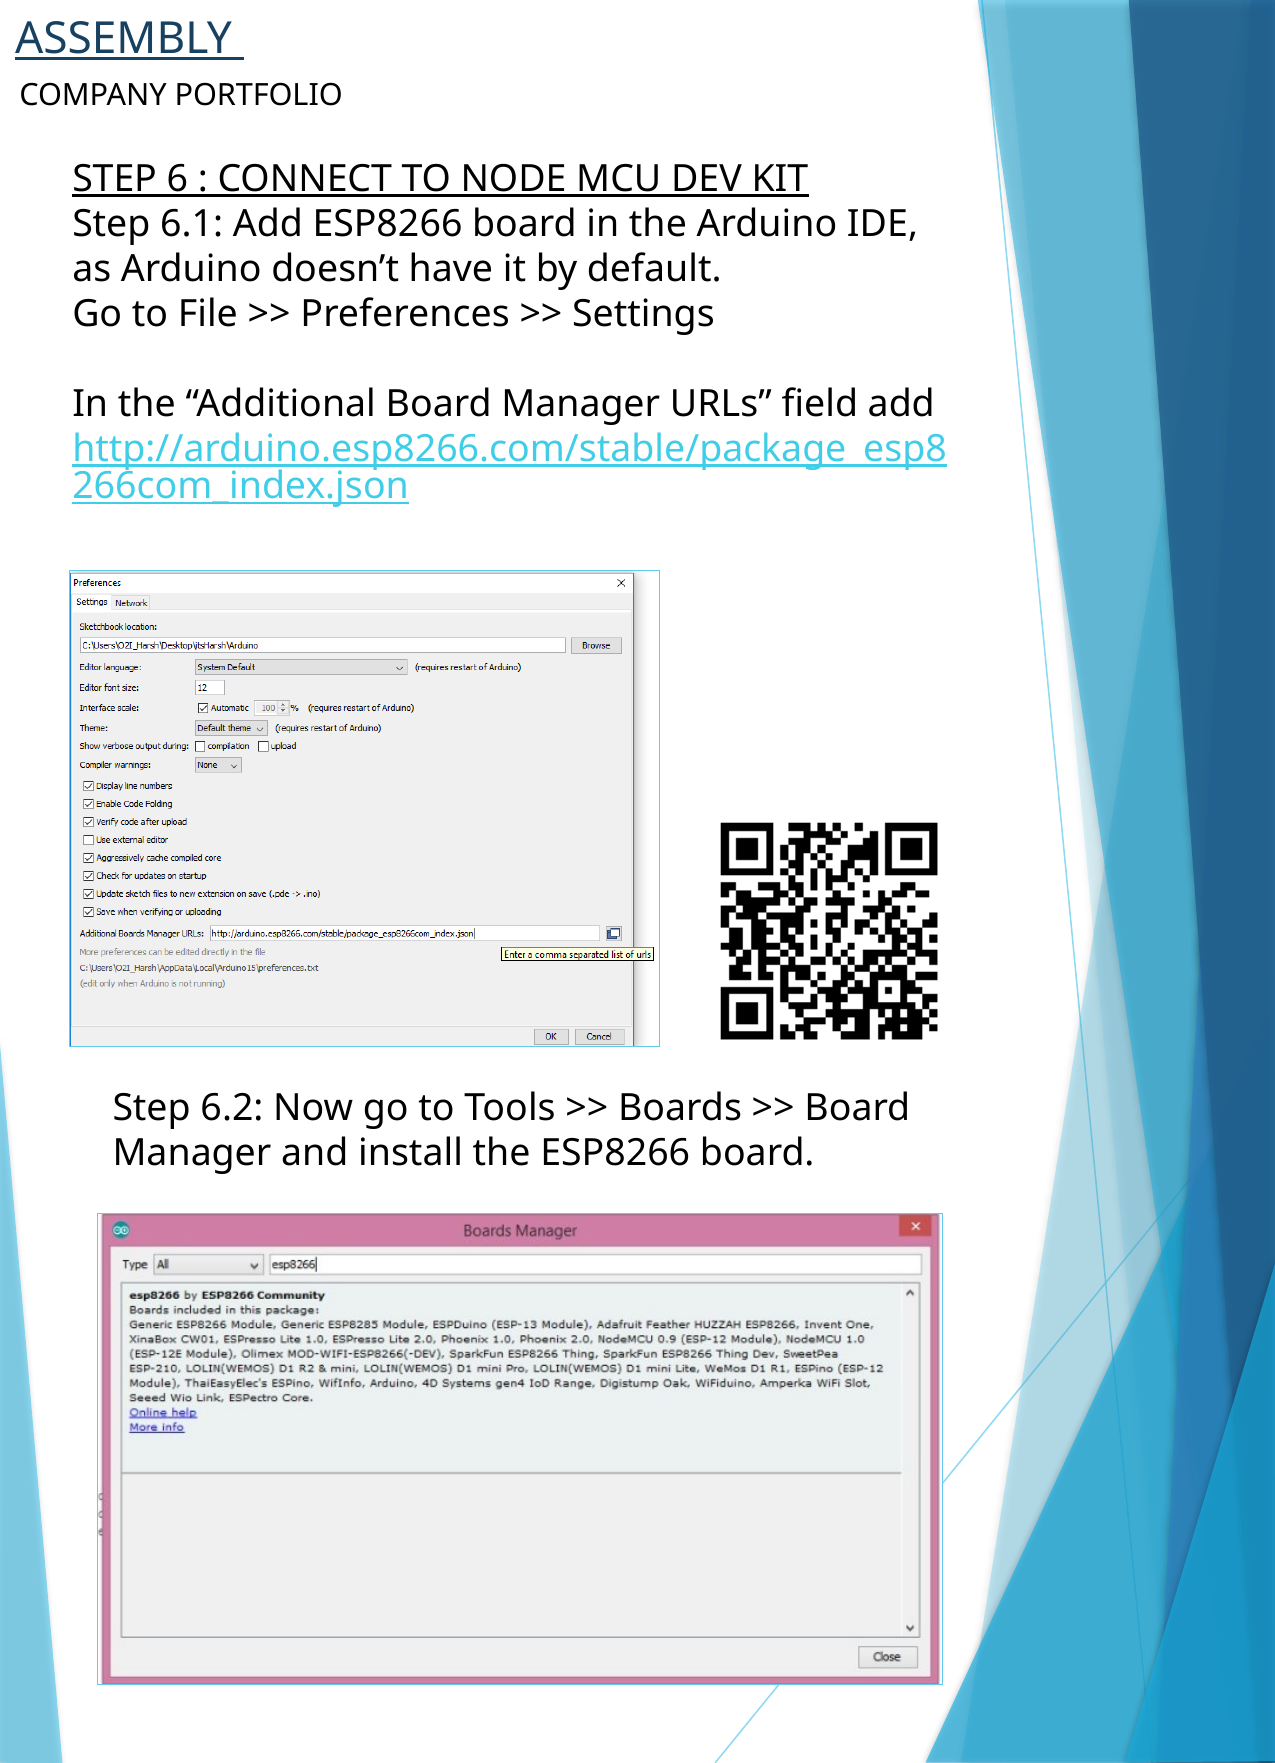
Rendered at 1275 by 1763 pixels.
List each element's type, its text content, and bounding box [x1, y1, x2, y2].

text_box Step 6.2: Now go to Tools >> Boards >> Board Manager and install the ESP8266 board. [97, 1075, 1017, 1180]
picture [97, 1212, 943, 1685]
text_box STEP 6 : CONNECT TO NODE MCU DEV KIT Step 6.1: Add ESP8266 board in the Arduino IDE, as Arduino doesn’t have it by default. Go to File >> Preferences >> Settings In the “Additional Board Manager URLs” field add http://arduino.esp8266.com/stable/package_esp8266com_index.json [57, 146, 971, 527]
picture [68, 569, 660, 1047]
title ASSEMBLY [0, 2, 971, 187]
picture [713, 817, 943, 1047]
text_box COMPANY PORTFOLIO [4, 67, 1044, 120]
